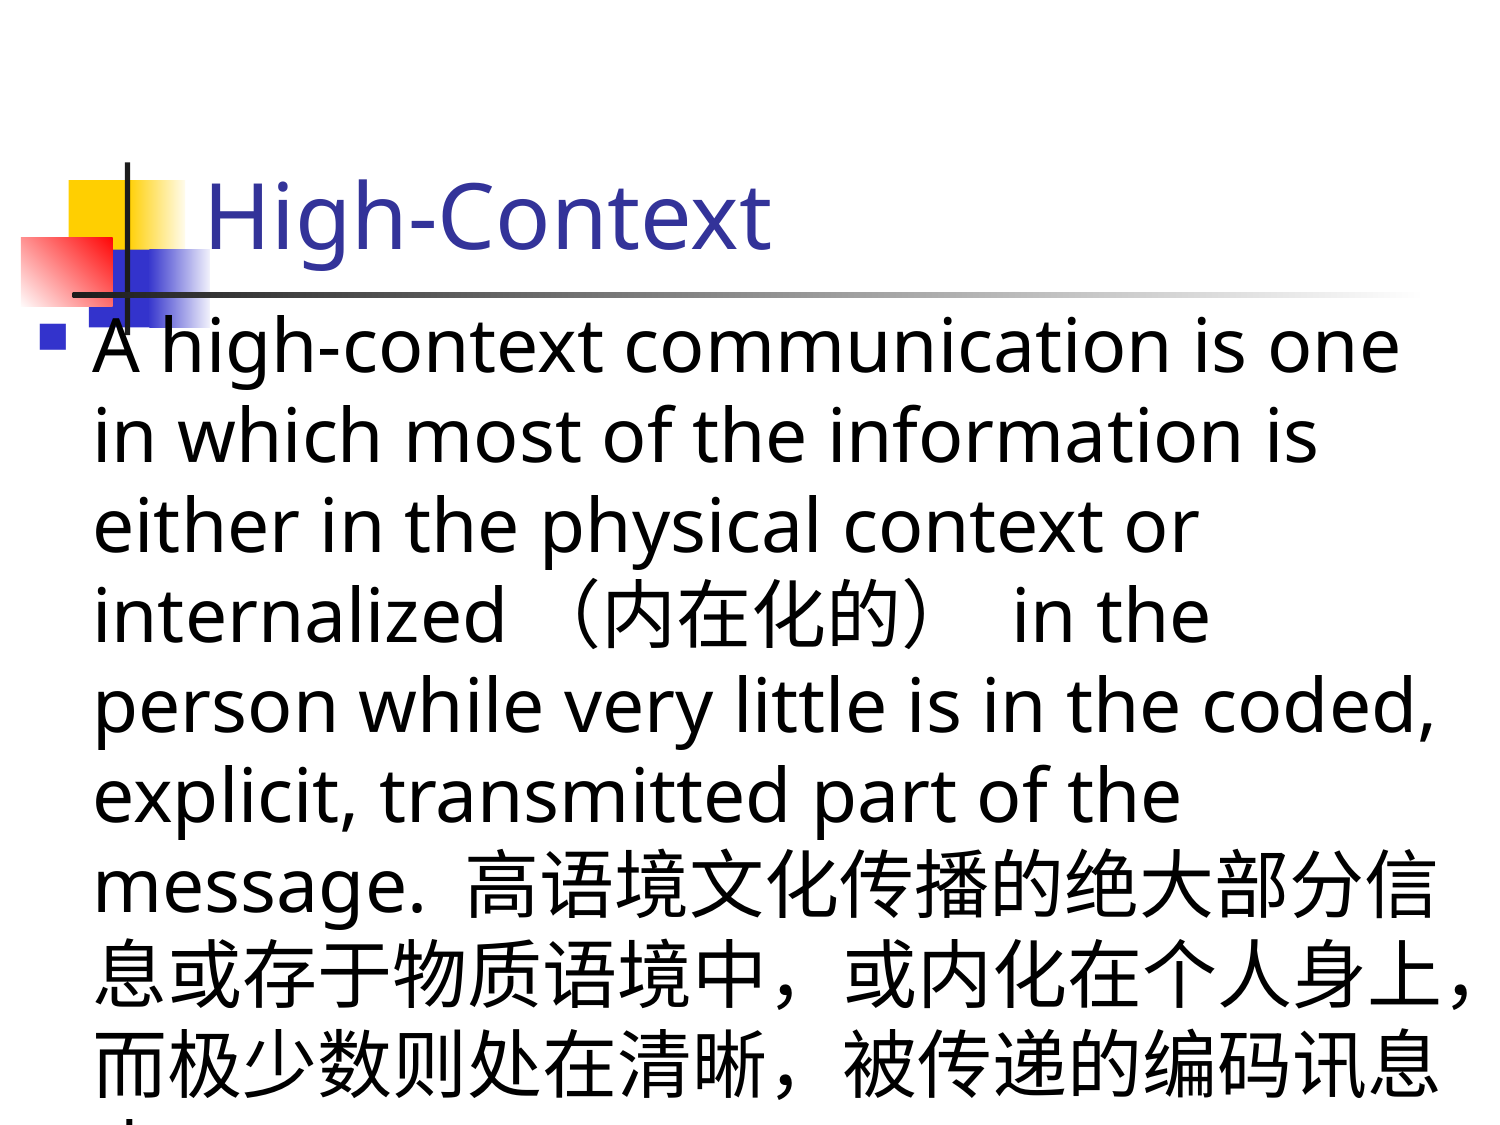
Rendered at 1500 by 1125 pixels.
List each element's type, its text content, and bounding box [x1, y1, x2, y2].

list A high-context communication is one in which most of the information is either in the physical context or internalized（内在化的） in the person while very little is in the coded, explicit, transmitted part of the message. 高语境文化传播的绝大部分信息或存于物质语境中，或内化在个人身上，而极少数则处在清晰，被传递的编码讯息中。 [21, 290, 1470, 1007]
title High-Context [188, 34, 1468, 276]
